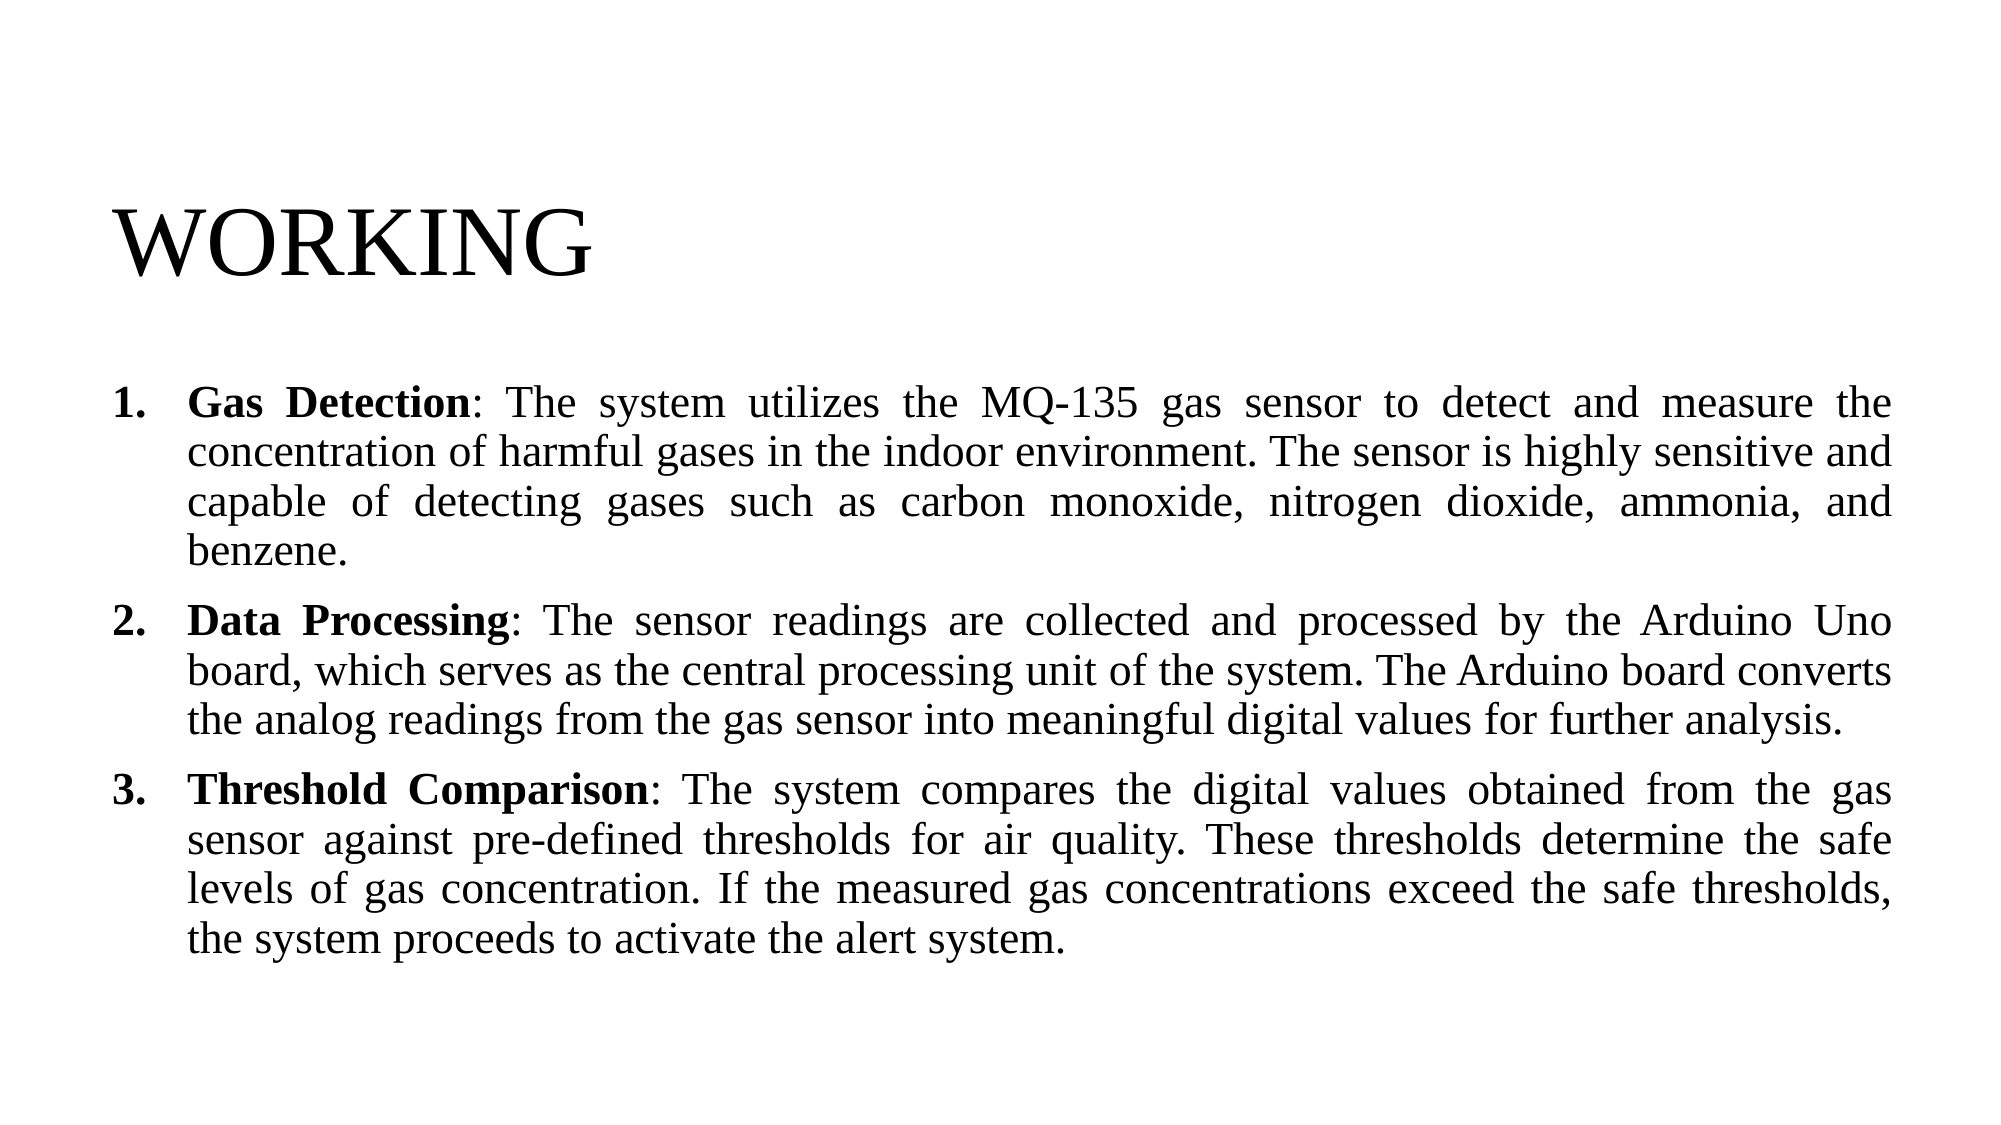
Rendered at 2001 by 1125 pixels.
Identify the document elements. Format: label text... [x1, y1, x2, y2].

subtitle Gas Detection: The system utilizes the MQ-135 gas sensor to detect and measure the concentration of harmful gases in the indoor environment. The sensor is highly sensitive and capable of detecting gases such as carbon monoxide, nitrogen dioxide, ammonia, and benzene. Data Processing: The sensor readings are collected and processed by the Arduino Uno board, which serves as the central processing unit of the system. The Arduino board converts the analog readings from the gas sensor into meaningful digital values for further analysis. Threshold Comparison: The system compares the digital values obtained from the gas sensor against pre-defined thresholds for air quality. These thresholds determine the safe levels of gas concentration. If the measured gas concentrations exceed the safe thresholds, the system proceeds to activate the alert system. [97, 370, 1909, 1068]
title WORKING [97, 142, 1909, 305]
